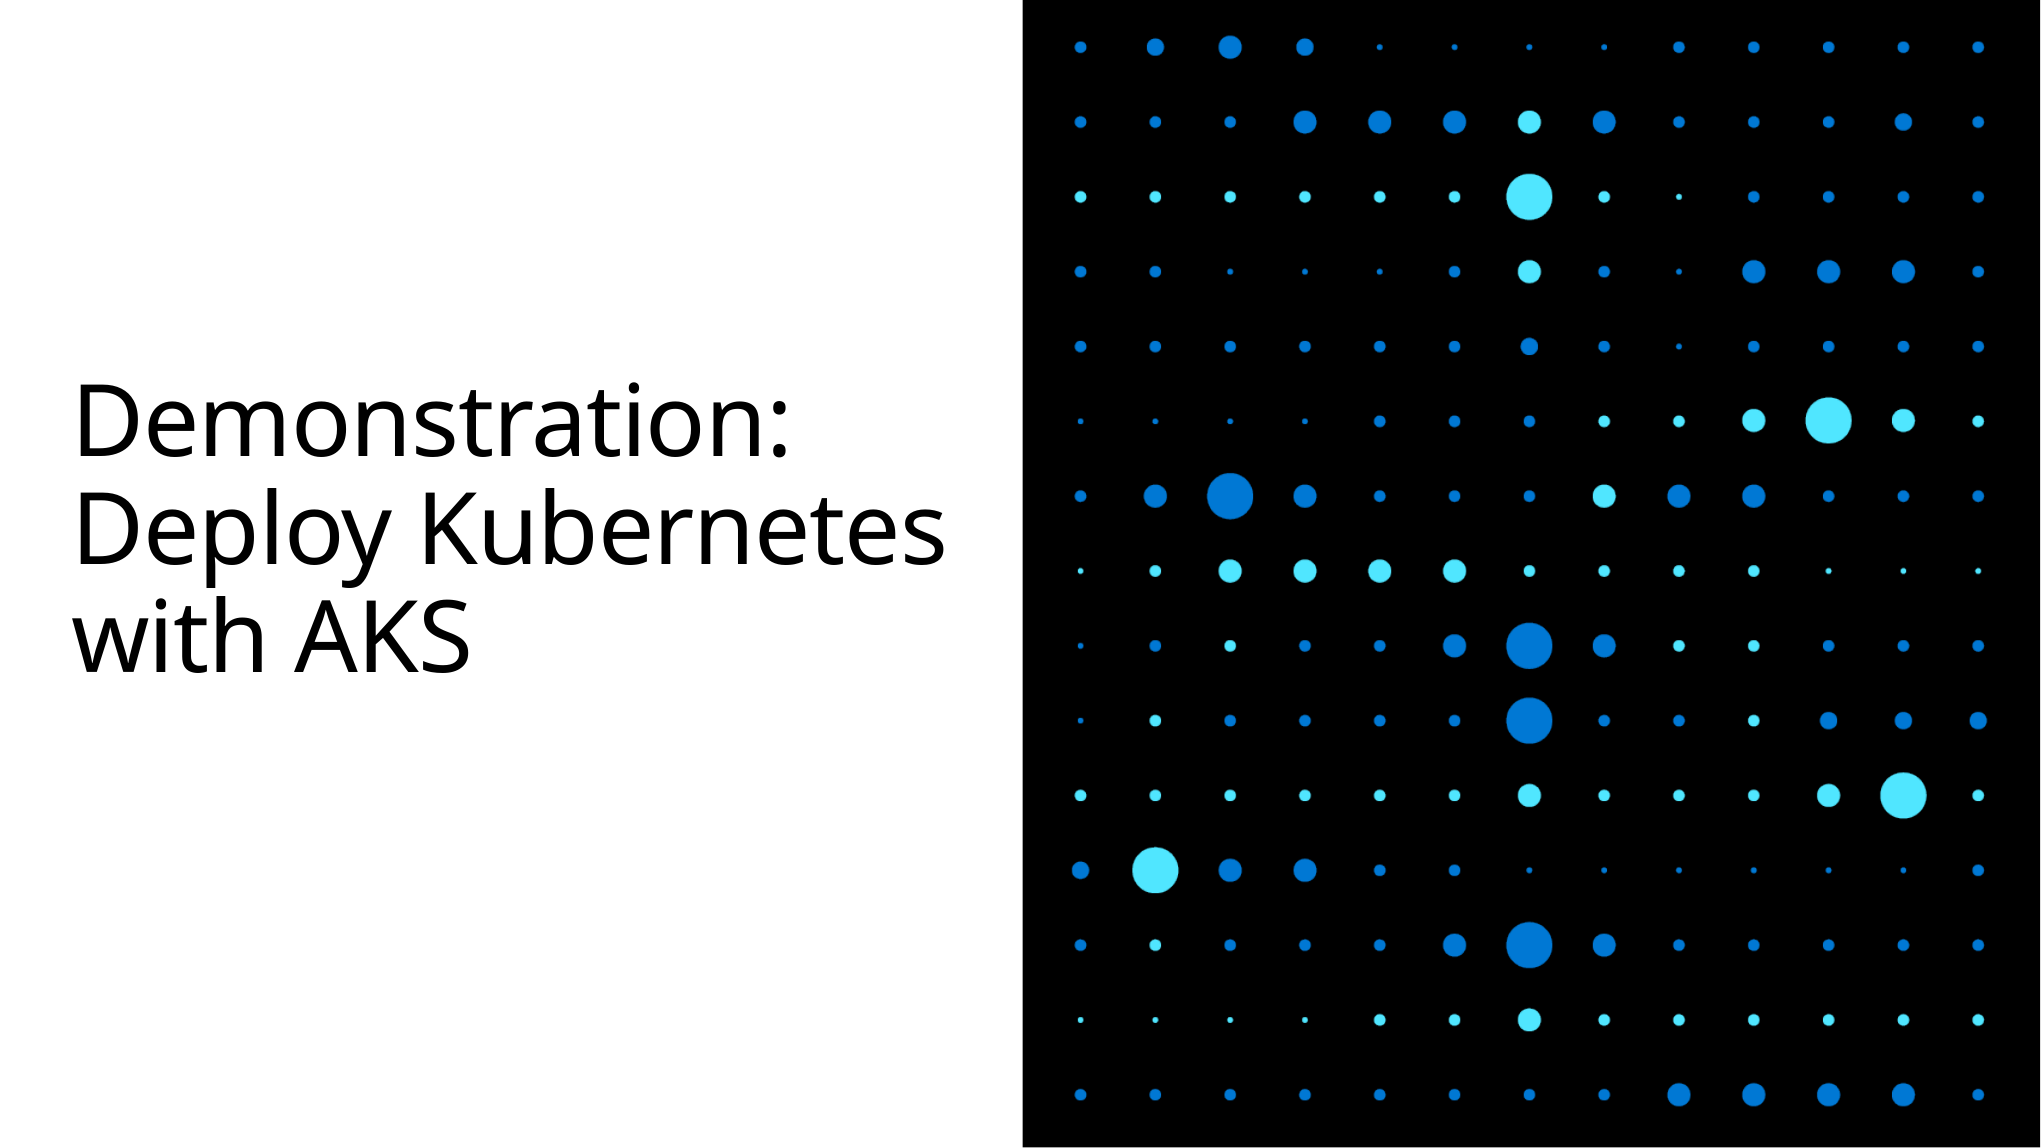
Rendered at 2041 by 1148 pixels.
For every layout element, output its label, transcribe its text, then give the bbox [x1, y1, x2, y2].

picture [1022, 0, 2041, 1148]
title Demonstration: Deploy Kubernetes with AKS [71, 423, 981, 724]
